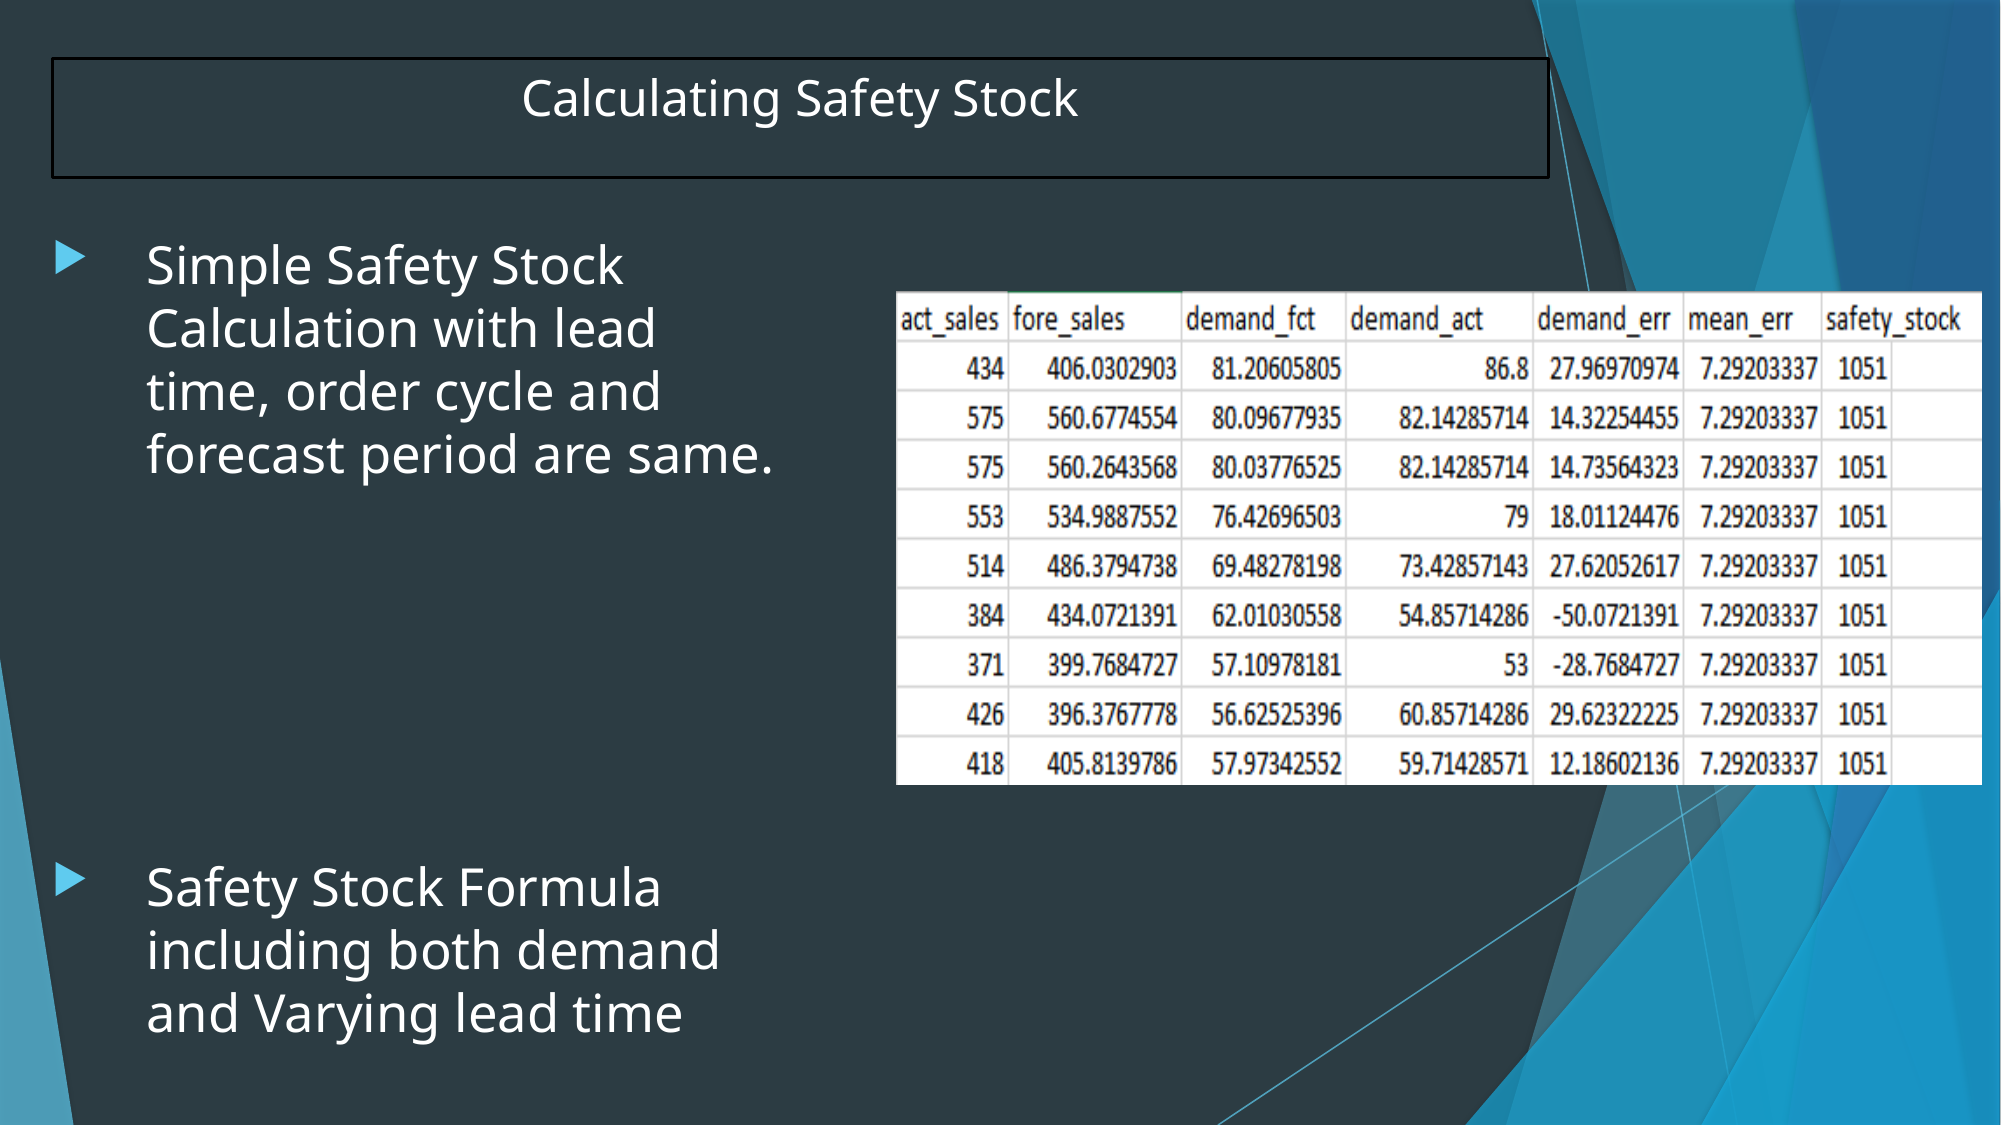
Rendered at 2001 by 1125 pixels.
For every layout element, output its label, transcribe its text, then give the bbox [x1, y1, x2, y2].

picture [895, 291, 1983, 785]
title Calculating Safety Stock [52, 58, 1549, 178]
